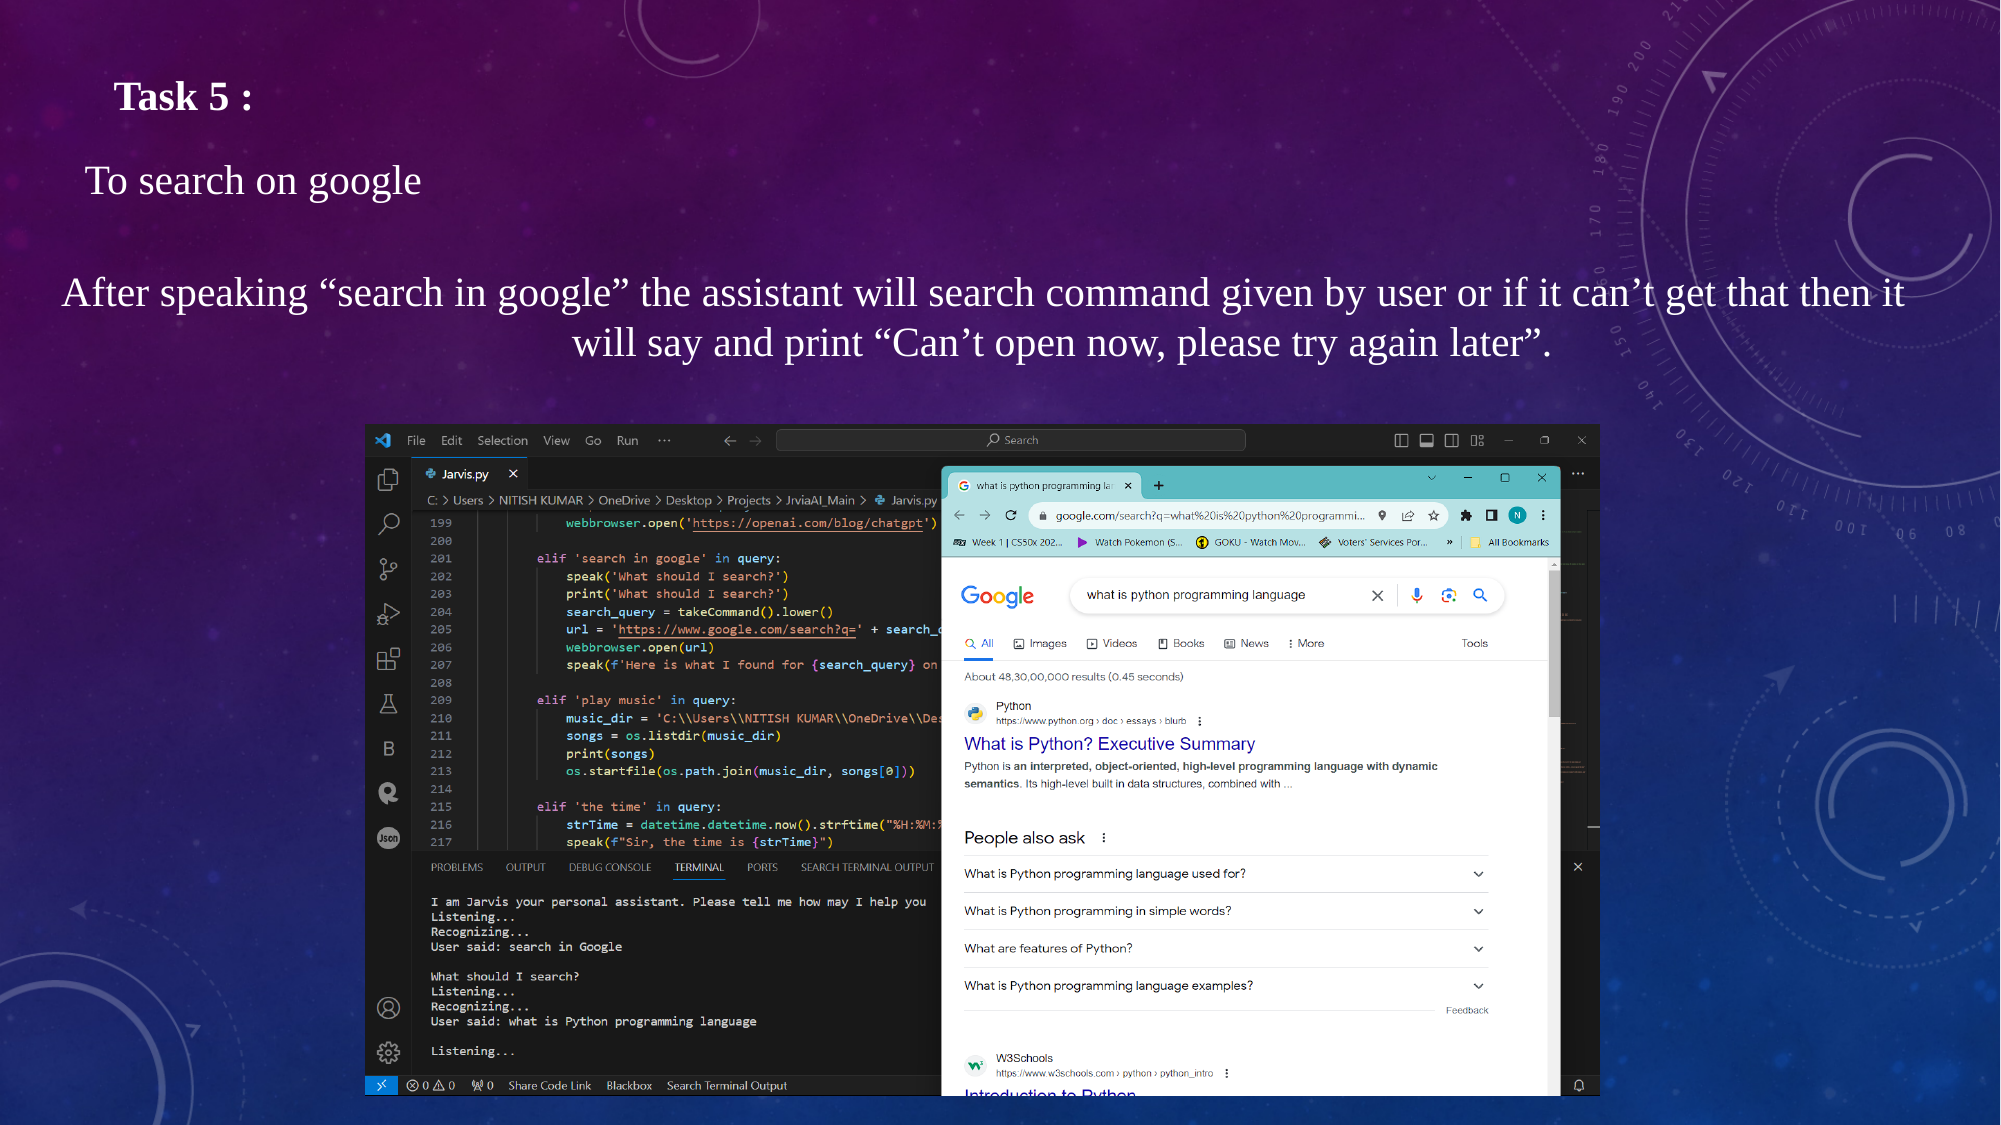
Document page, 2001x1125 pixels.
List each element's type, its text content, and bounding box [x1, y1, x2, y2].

picture [0, 0, 2001, 1125]
text_box To search on google [69, 145, 1011, 211]
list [364, 423, 1601, 1097]
text_box Task 5 : [98, 61, 462, 126]
text_box After speaking “search in google” the assistant will search command given by user or if it can’t get that then it will say and print “Can’t open now, please try again later”. [45, 257, 1975, 423]
